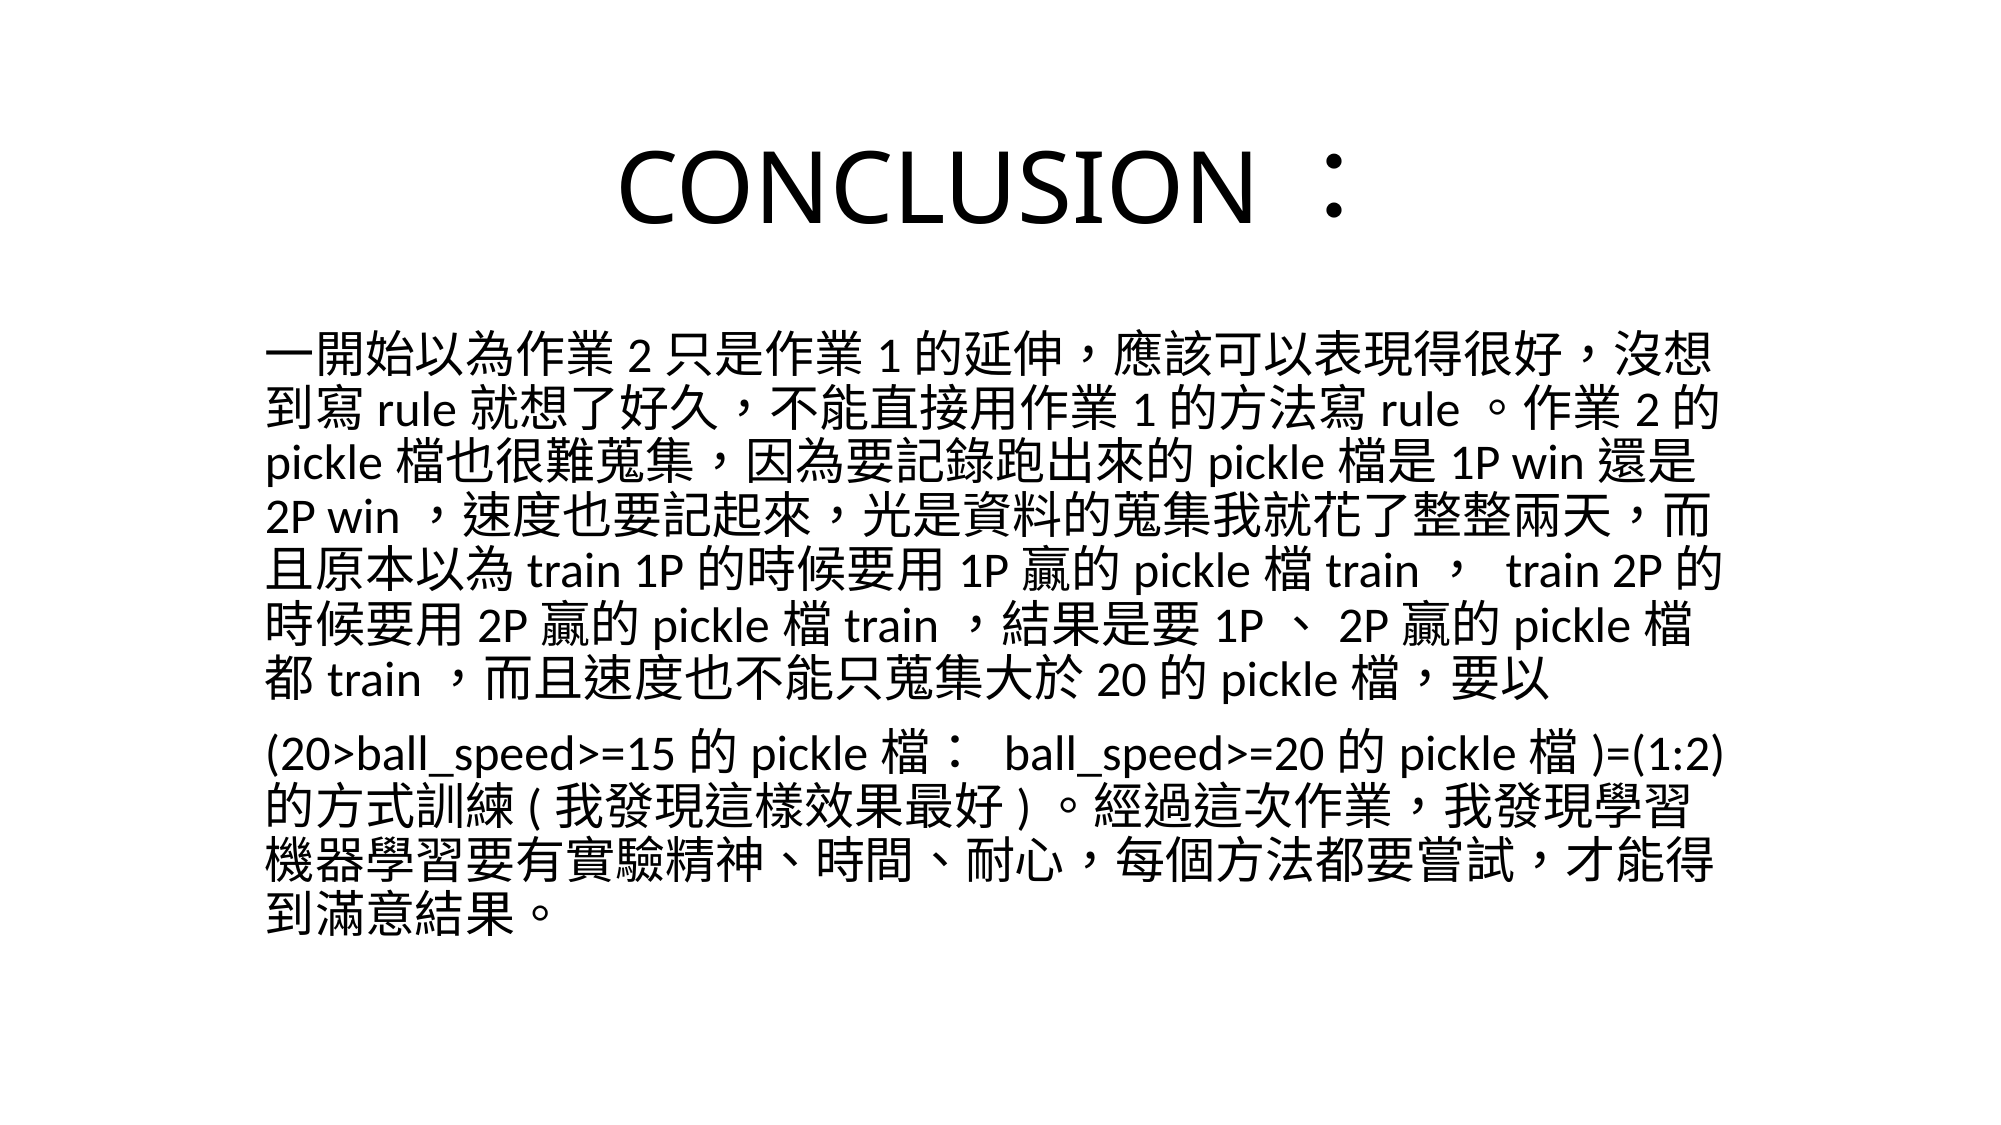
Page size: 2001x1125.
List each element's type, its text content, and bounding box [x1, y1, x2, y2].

title CONCLUSION： [249, 162, 1750, 253]
subtitle 一開始以為作業2只是作業1的延伸，應該可以表現得很好，沒想到寫rule就想了好久，不能直接用作業1的方法寫rule。作業2的pickle檔也很難蒐集，因為要記錄跑出來的pickle檔是1P win還是2P win，速度也要記起來，光是資料的蒐集我就花了整整兩天，而且原本以為train 1P的時候要用1P贏的pickle檔train， train 2P的時候要用2P贏的pickle檔train，結果是要1P、2P贏的pickle檔都train，而且速度也不能只蒐集大於20的pickle檔，要以 (20>ball_speed>=15的pickle檔： ball_speed>=20的pickle檔)=(1:2)的方式訓練(我發現這樣效果最好)。經過這次作業，我發現學習機器學習要有實驗精神、時間、耐心，每個方法都要嘗試，才能得到滿意結果。 [249, 321, 1750, 1037]
